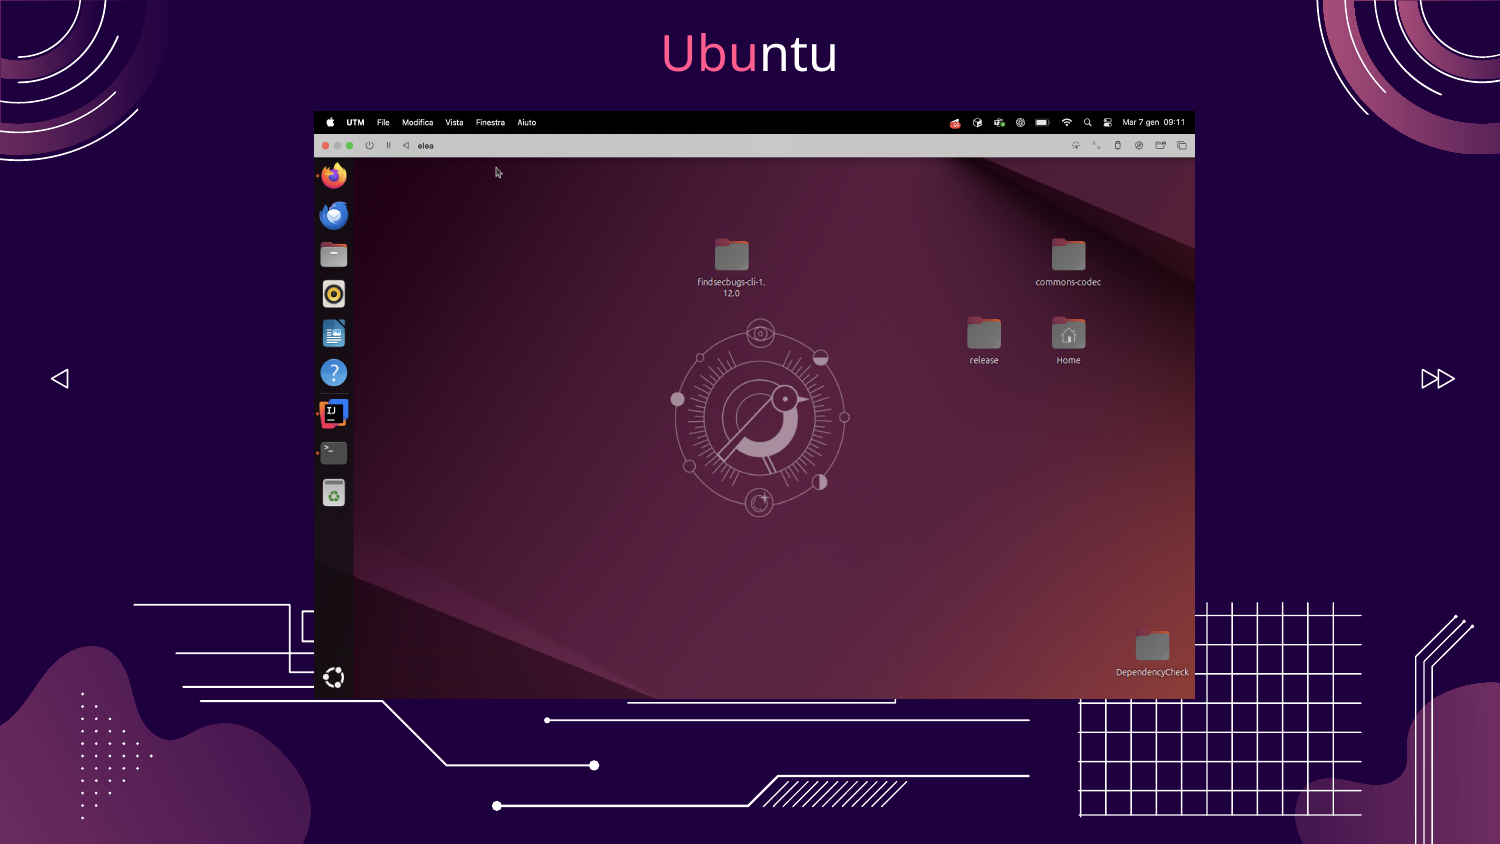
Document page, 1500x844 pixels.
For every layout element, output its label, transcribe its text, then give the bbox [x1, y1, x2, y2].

picture [313, 111, 1195, 700]
title Ubuntu [116, 6, 1383, 101]
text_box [491, 774, 1031, 812]
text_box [132, 603, 600, 771]
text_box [605, 709, 1031, 724]
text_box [1077, 601, 1362, 818]
